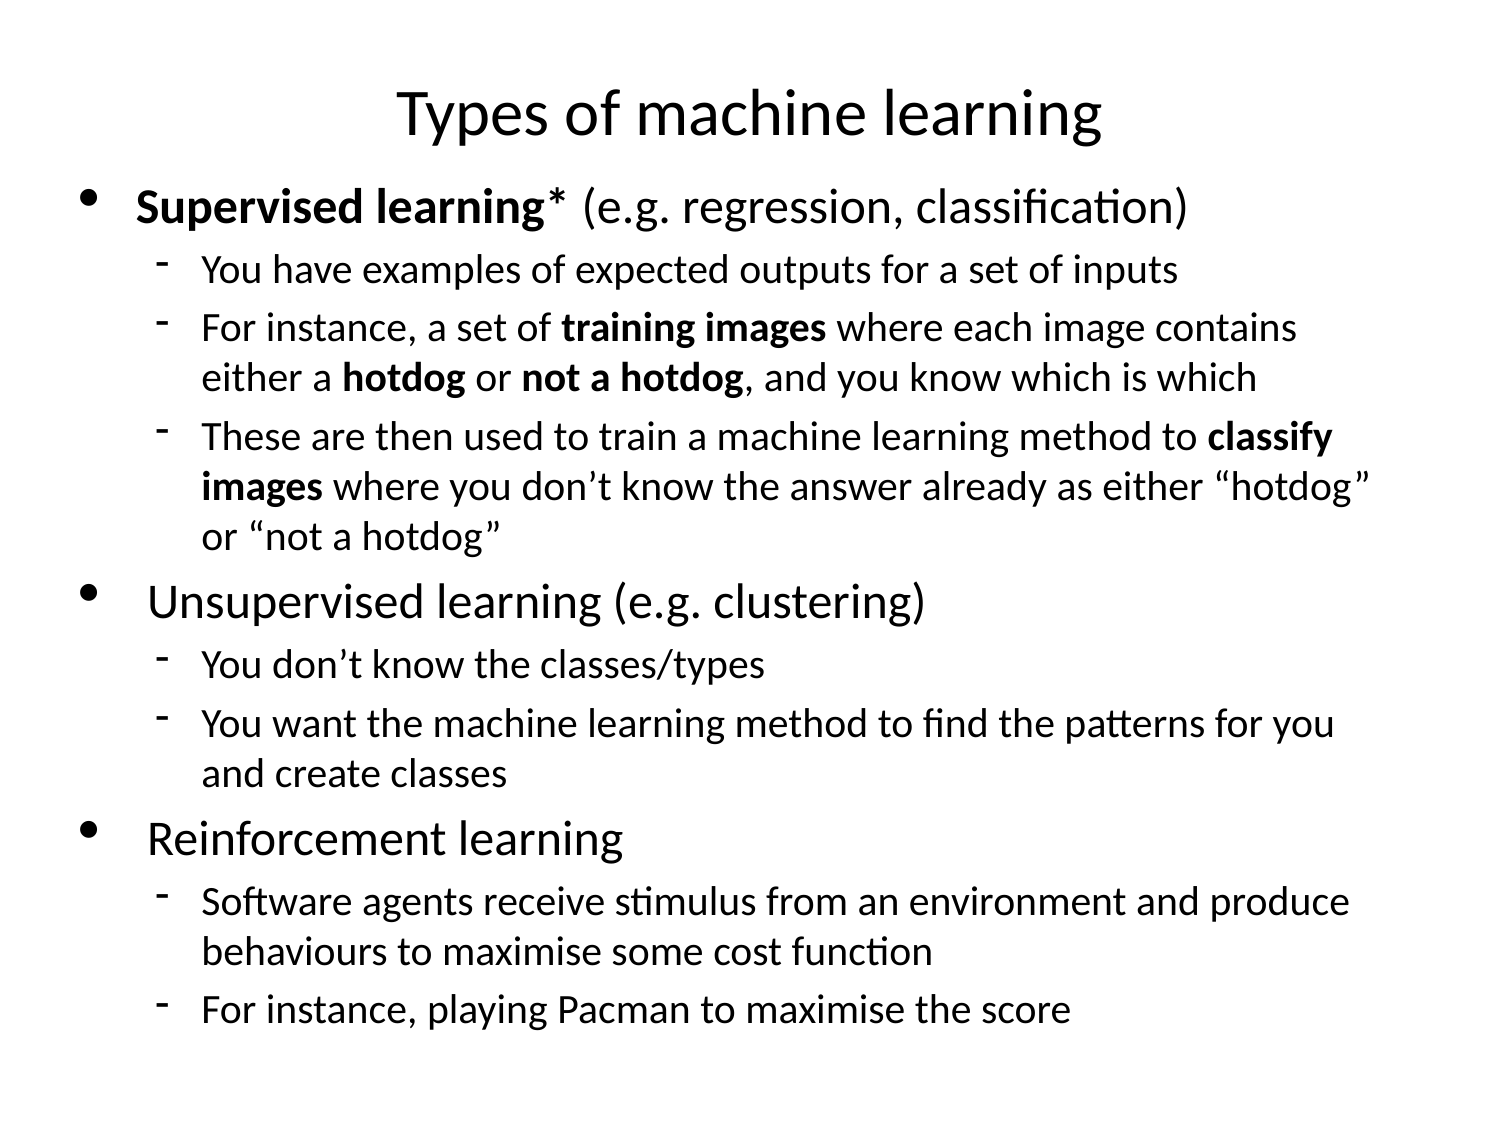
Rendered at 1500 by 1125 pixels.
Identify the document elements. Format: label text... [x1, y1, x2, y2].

text_box Supervised learning* (e.g. regression, classification) You have examples of expected outputs for a set of inputs For instance, a set of training images where each image contains either a hotdog or not a hotdog, and you know which is which These are then used to train a machine learning method to classify images where you don’t know the answer already as either “hotdog” or “not a hotdog” Unsupervised learning (e.g. clustering) You don’t know the classes/types You want the machine learning method to find the patterns for you and create classes Reinforcement learning Software agents receive stimulus from an environment and produce behaviours to maximise some cost function For instance, playing Pacman to maximise the score [64, 111, 1414, 1076]
text_box Types of machine learning [75, 45, 1425, 172]
